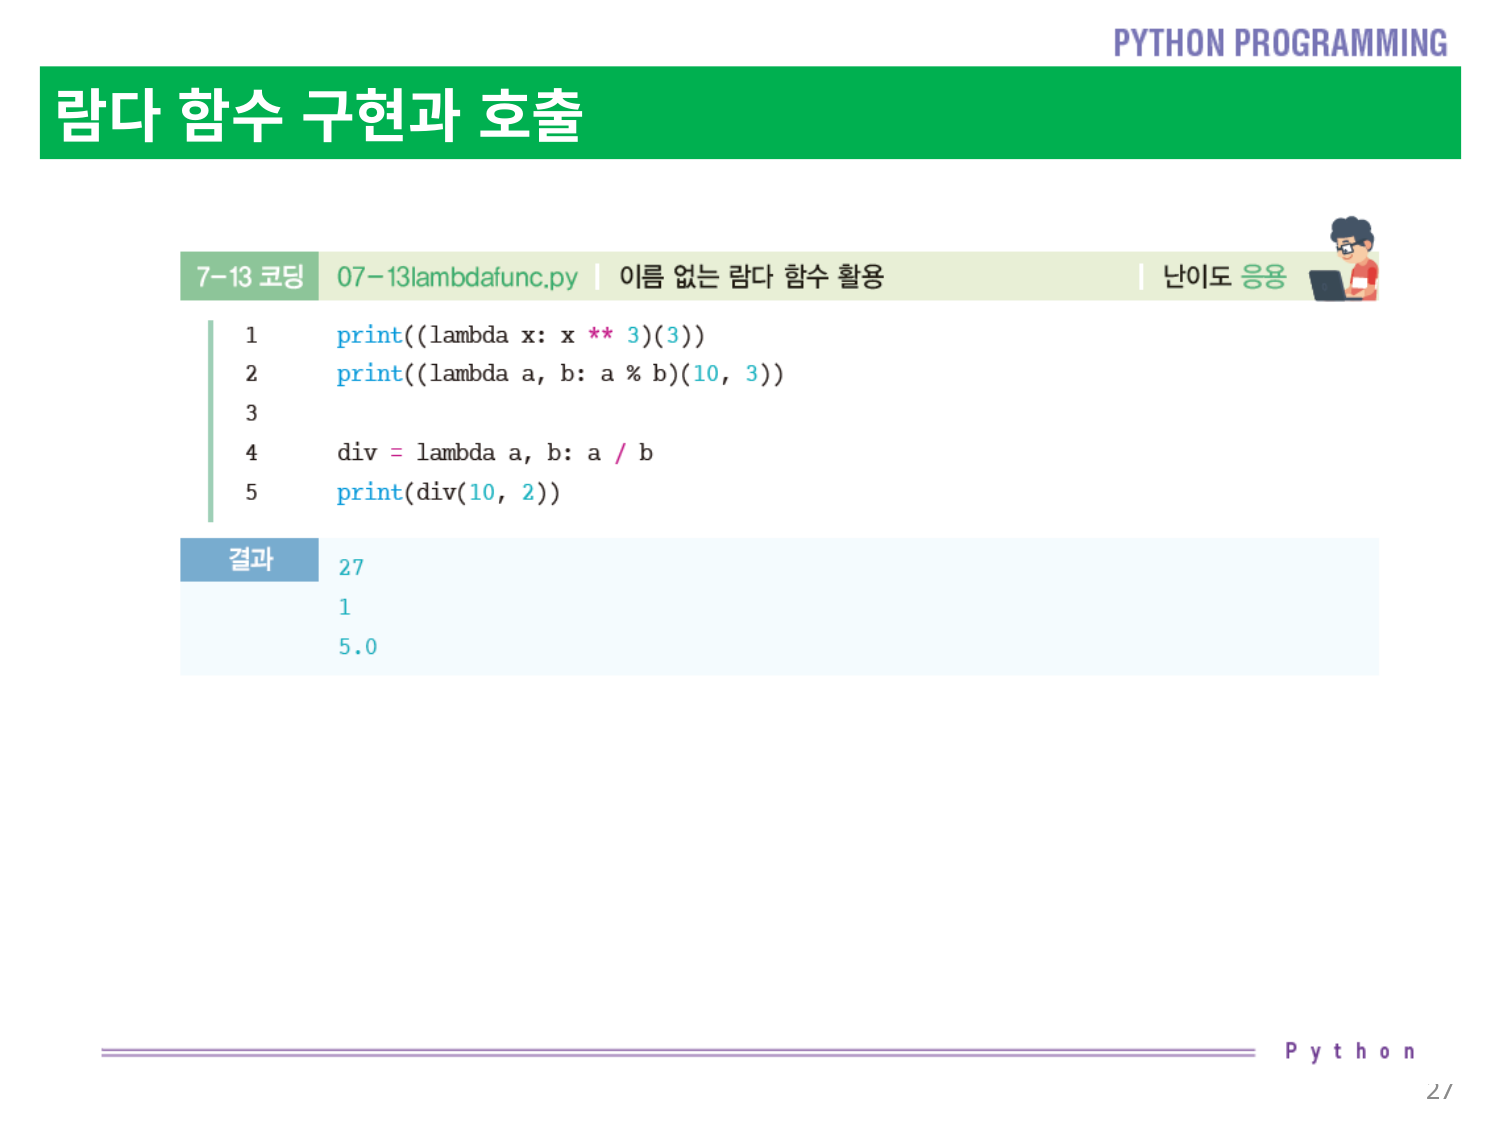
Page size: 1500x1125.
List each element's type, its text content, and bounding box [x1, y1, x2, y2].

picture [170, 195, 1395, 690]
picture [1106, 13, 1462, 66]
picture [18, 1020, 1483, 1084]
slide_number 27 [1119, 1071, 1470, 1112]
title 람다 함수 구현과 호출 [39, 76, 1444, 152]
